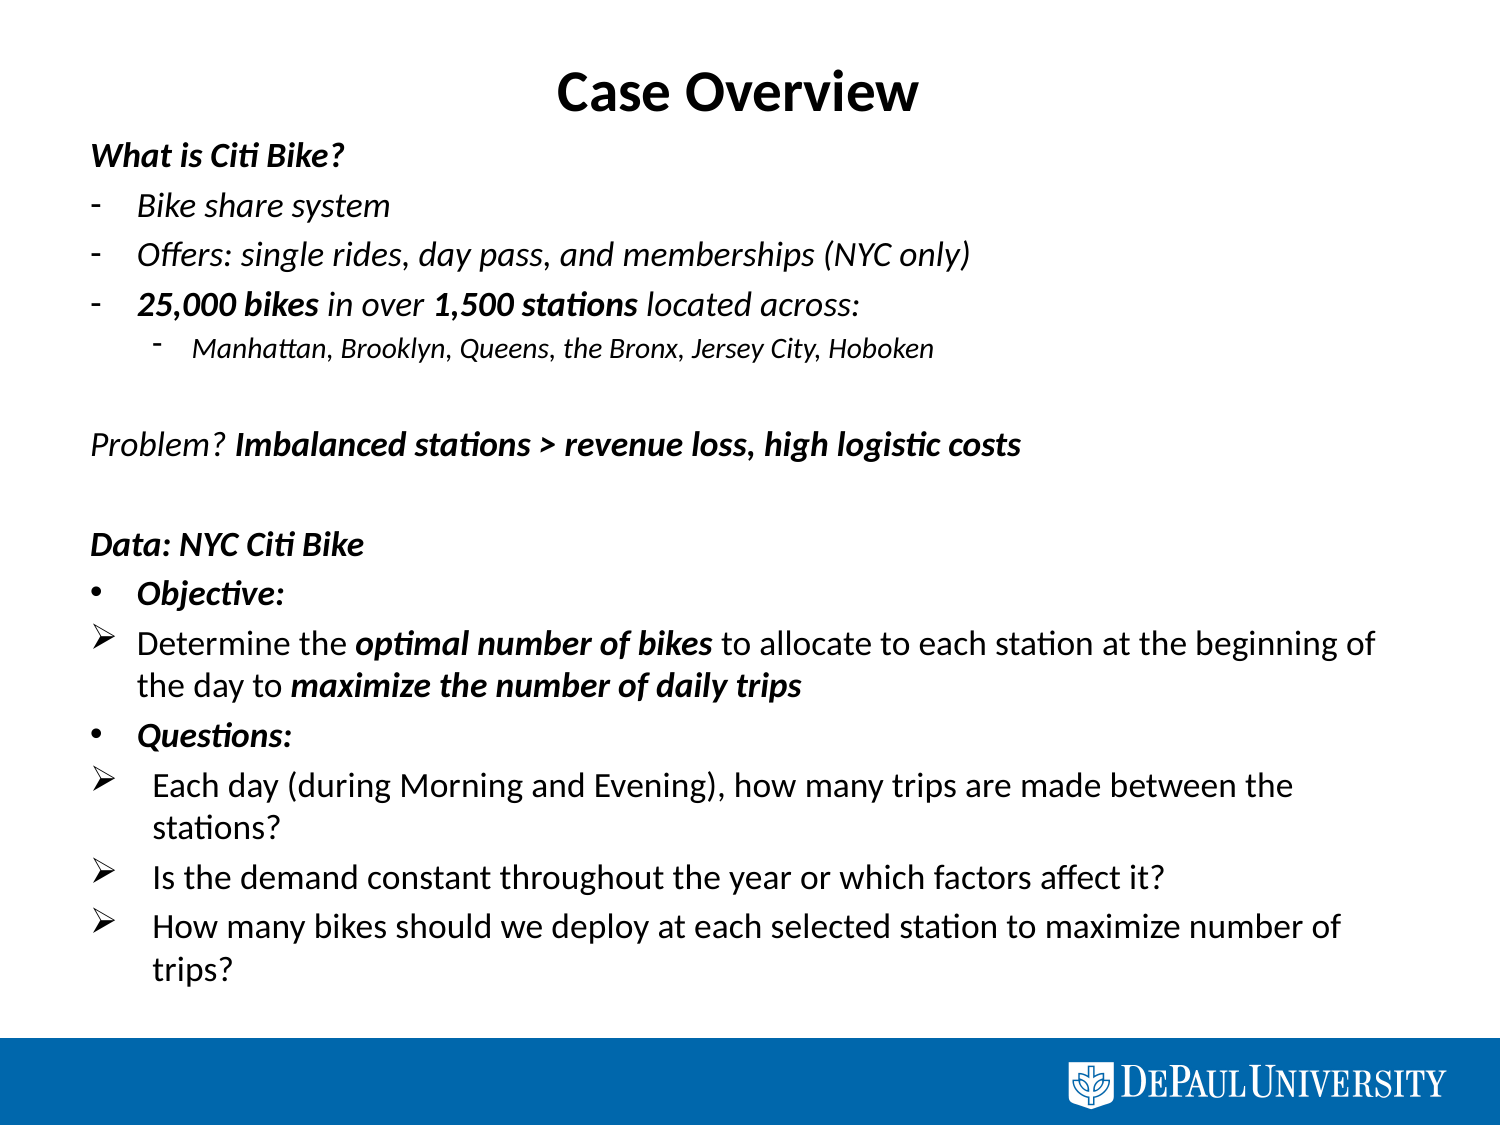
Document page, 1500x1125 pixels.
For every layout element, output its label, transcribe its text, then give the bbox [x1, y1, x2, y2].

list What is Citi Bike? Bike share system Offers: single rides, day pass, and memberships (NYC only) 25,000 bikes in over 1,500 stations located across: Manhattan, Brooklyn, Queens, the Bronx, Jersey City, Hoboken Problem? Imbalanced stations > revenue loss, high logistic costs Data: NYC Citi Bike Objective: Determine the optimal number of bikes to allocate to each station at the beginning of the day to maximize the number of daily trips Questions: Each day (during Morning and Evening), how many trips are made between the stations? Is the demand constant throughout the year or which factors affect it? How many bikes should we deploy at each selected station to maximize number of trips? [75, 124, 1425, 1001]
title Case Overview [75, 45, 1415, 124]
picture [0, 0, 1500, 1125]
